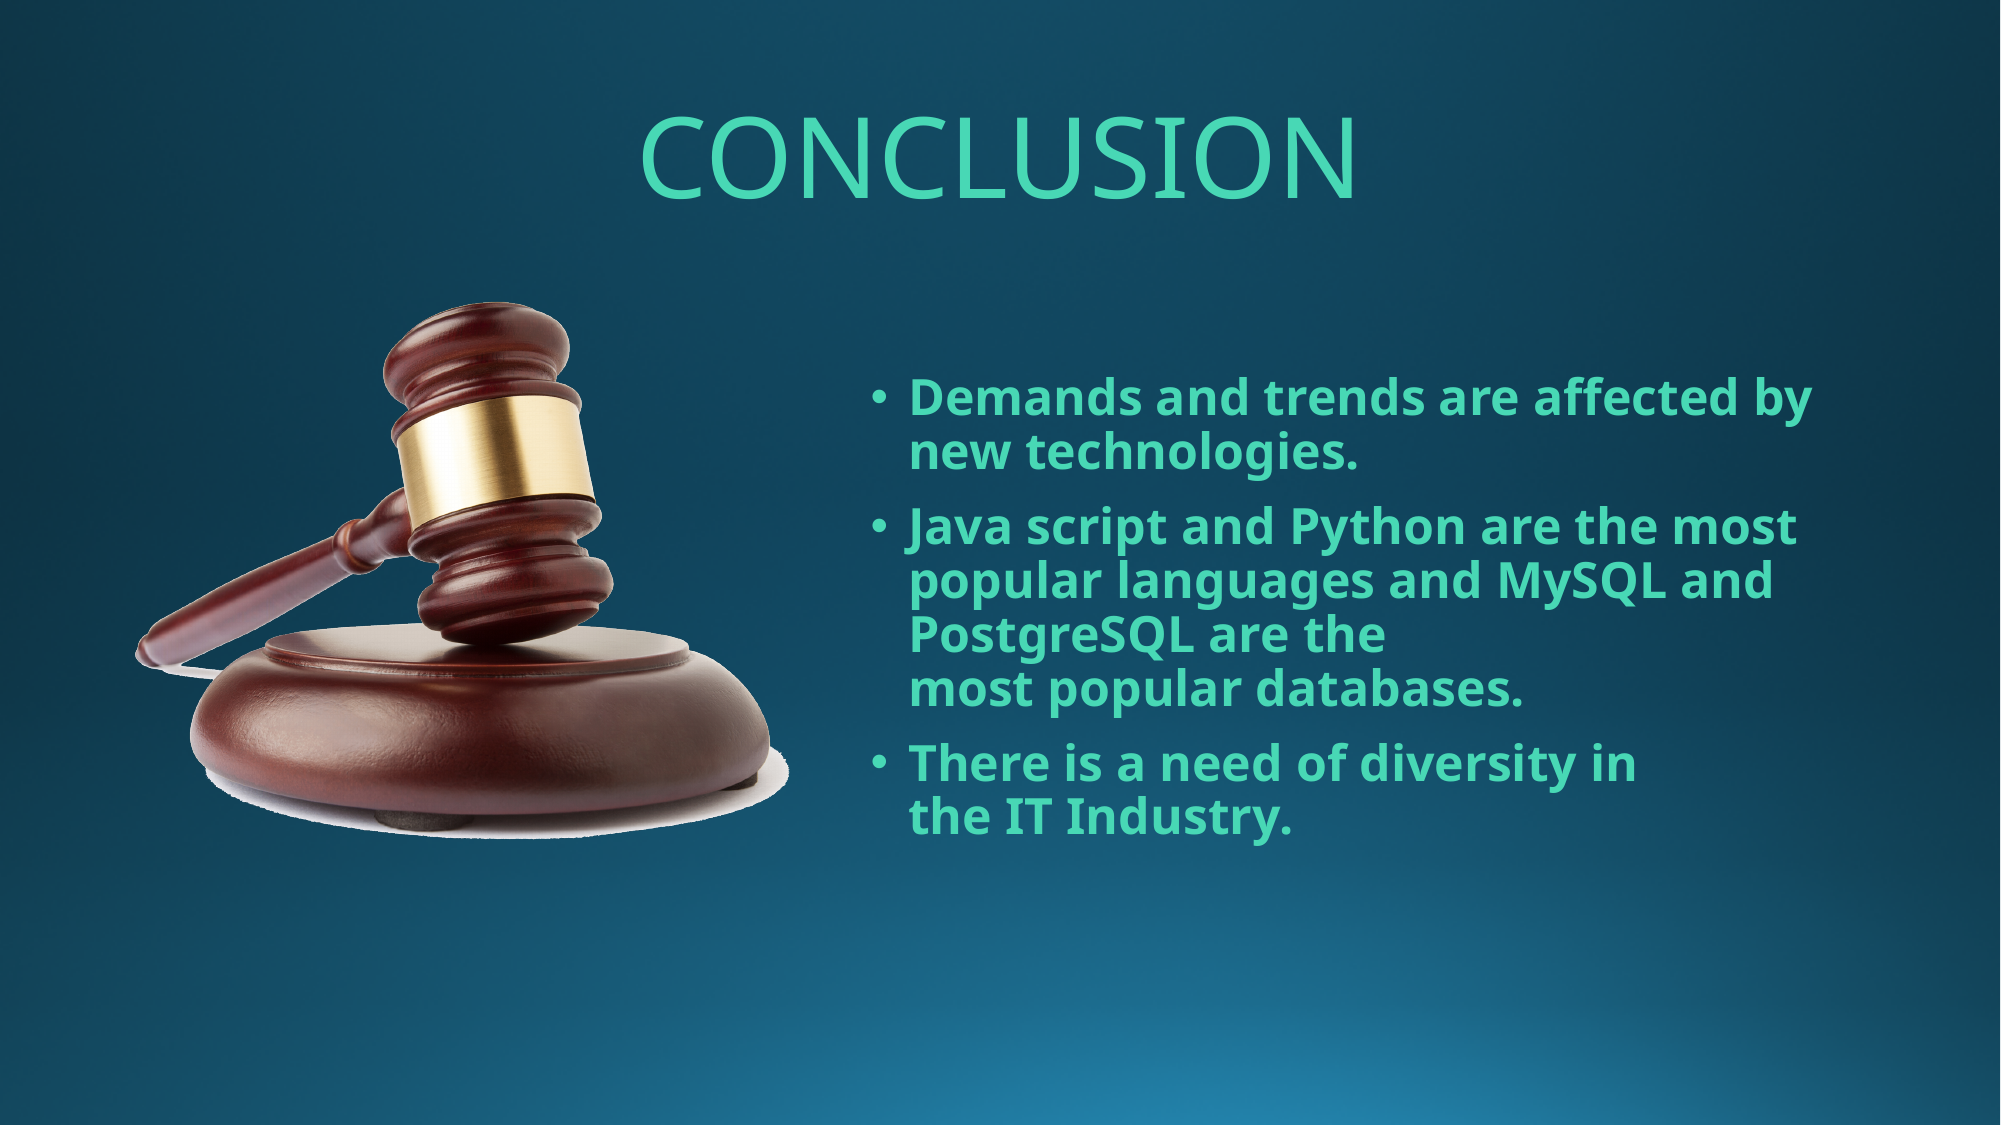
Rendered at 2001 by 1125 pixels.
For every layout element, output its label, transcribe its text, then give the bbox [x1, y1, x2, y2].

list Demands and trends are affected by new technologies. Java script and Python are the most popular languages and MySQL and PostgreSQL are the most popular databases. There is a need of diversity in the IT Industry. [856, 364, 1862, 854]
title CONCLUSION [137, 53, 1863, 272]
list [0, 272, 856, 854]
picture [0, 0, 2001, 1125]
